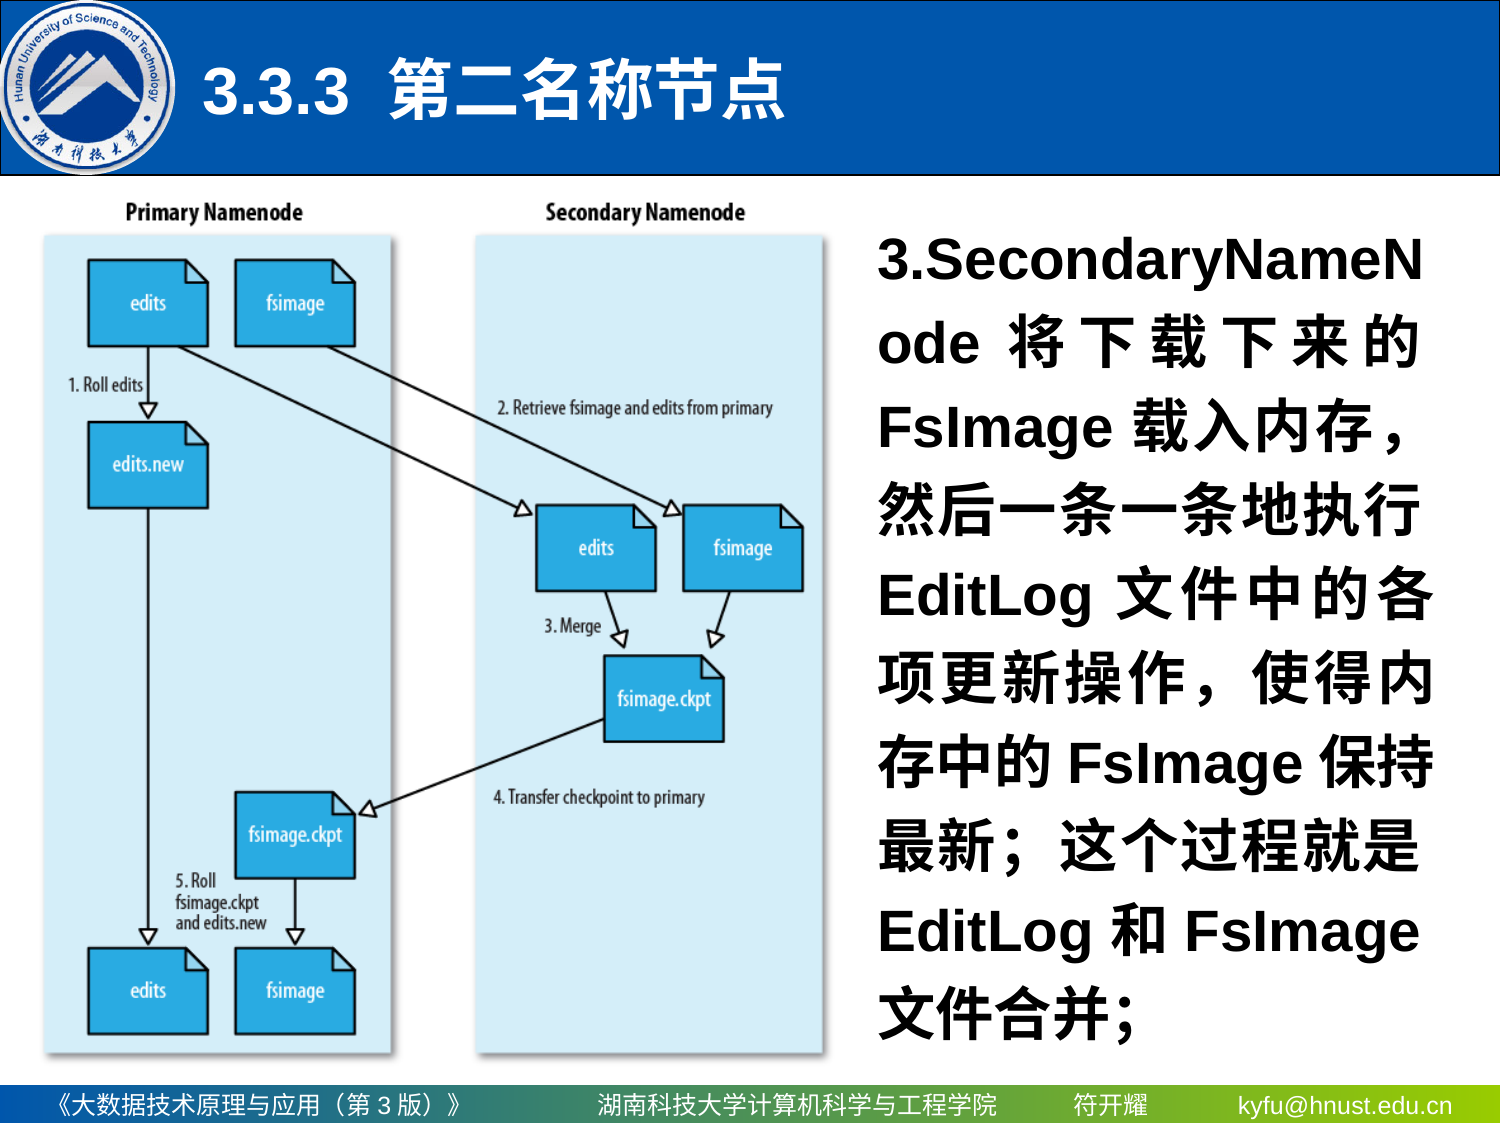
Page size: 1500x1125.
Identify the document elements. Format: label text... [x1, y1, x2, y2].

text_box 3.SecondaryNameNode将下载下来的FsImage载入内存，然后一条一条地执行EditLog文件中的各项更新操作，使得内存中的FsImage保持最新；这个过程就是EditLog和FsImage文件合并； [862, 200, 1450, 1055]
picture [37, 199, 838, 1069]
title 3.3.3 第二名称节点 [187, 12, 1500, 163]
picture [0, 0, 176, 175]
